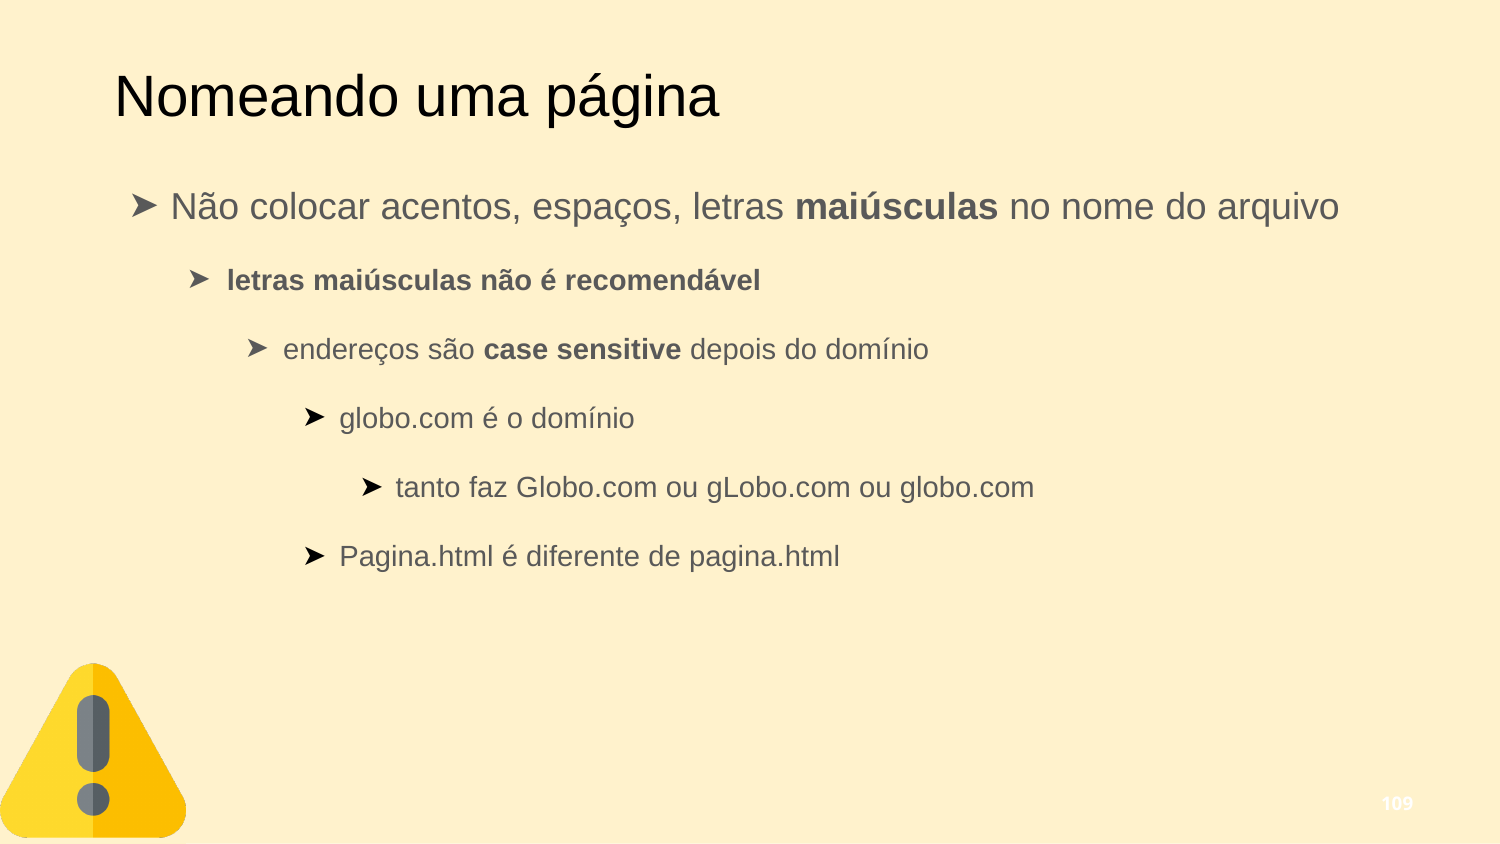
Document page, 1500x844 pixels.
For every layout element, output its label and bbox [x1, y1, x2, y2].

text_box [0, 0, 1500, 844]
